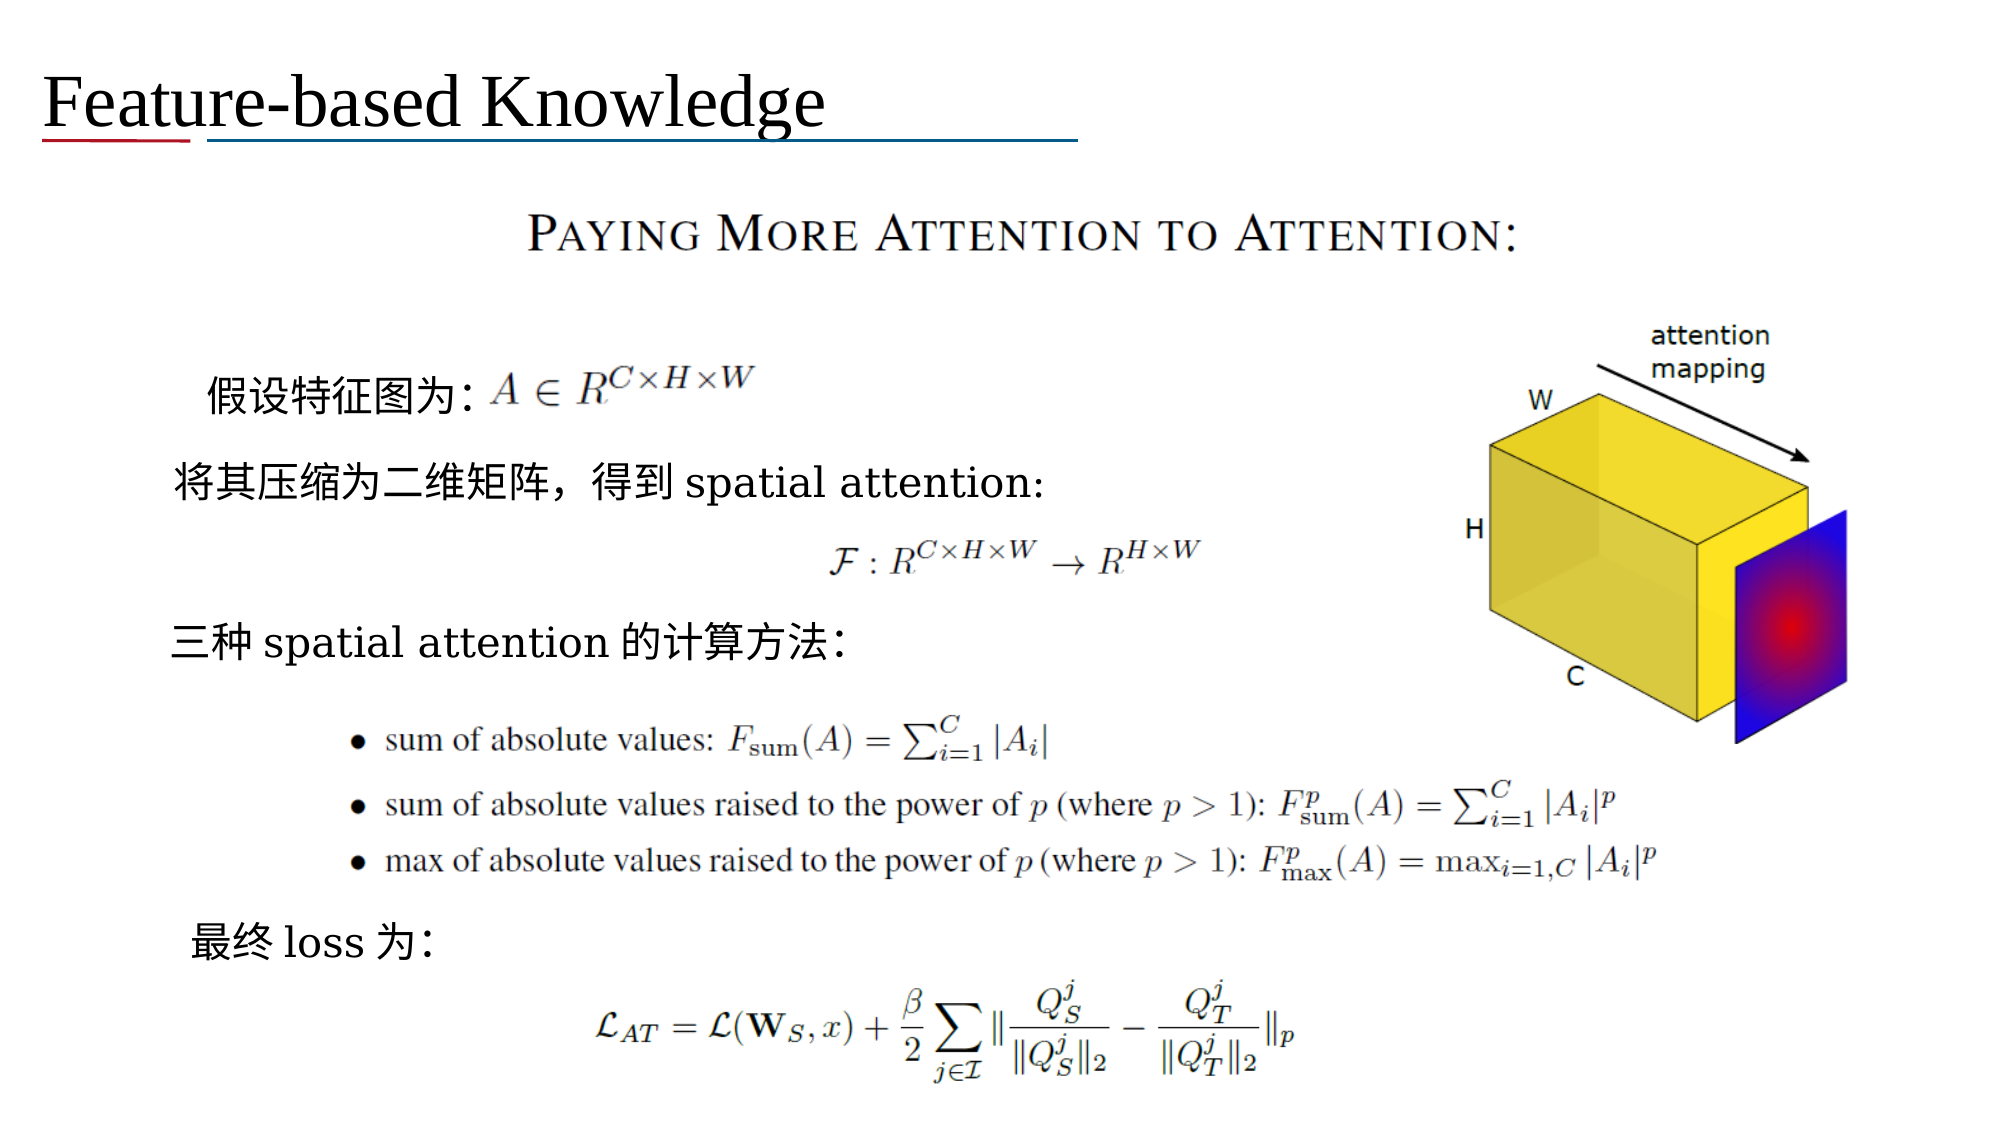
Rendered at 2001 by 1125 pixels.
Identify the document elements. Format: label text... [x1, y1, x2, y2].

picture [489, 337, 761, 420]
picture [574, 967, 1313, 1101]
picture [507, 200, 1530, 259]
title Feature-based Knowledge [27, 0, 1753, 211]
text_box 最终loss为： [175, 882, 474, 973]
text_box 假设特征图为： [191, 337, 514, 423]
text_box 将其压缩为二维矩阵，得到spatial attention: [159, 423, 1061, 514]
text_box 三种spatial attention的计算方法： [154, 583, 886, 673]
picture [829, 512, 1208, 602]
picture [334, 281, 1882, 911]
